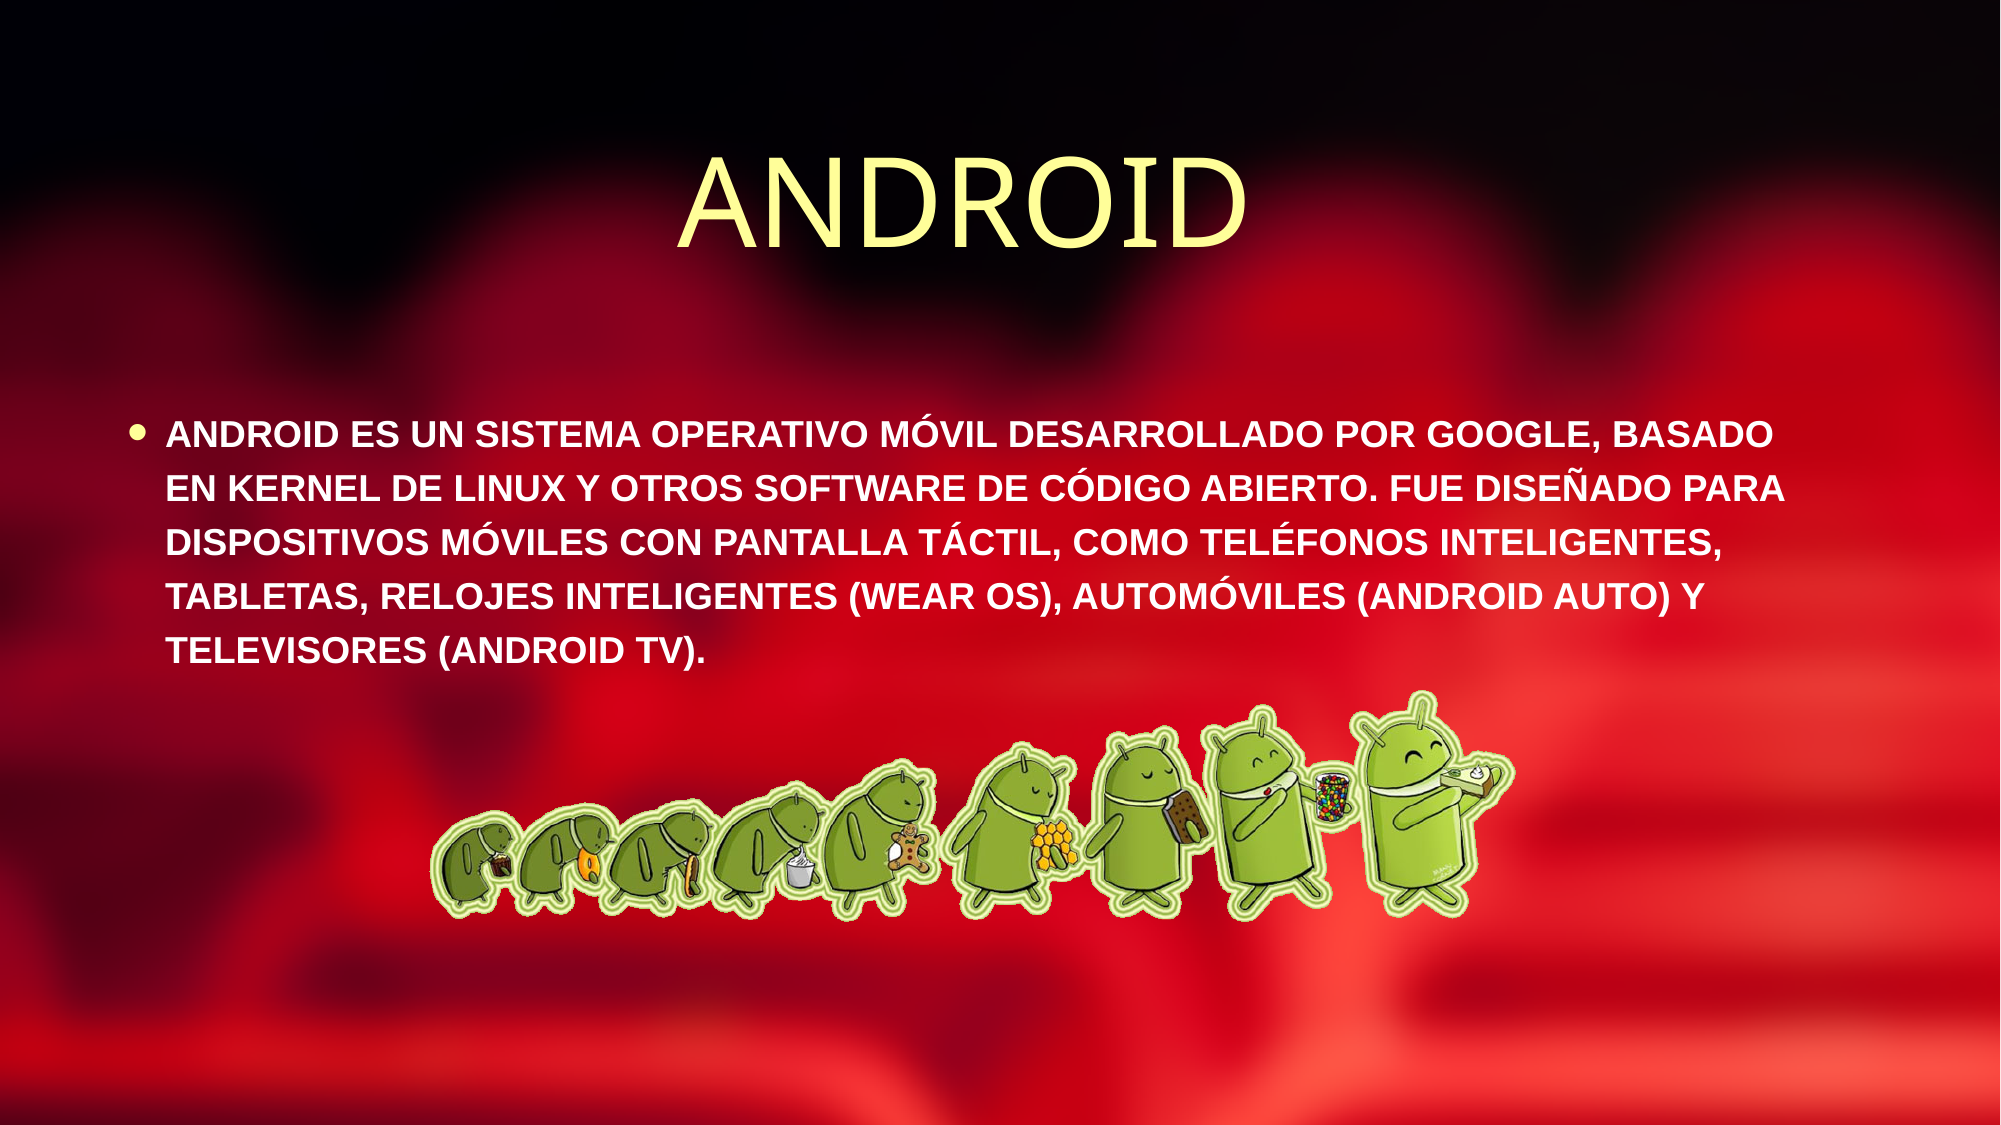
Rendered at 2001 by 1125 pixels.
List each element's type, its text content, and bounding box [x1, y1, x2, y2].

picture [0, 0, 2001, 1125]
list Android es un sistema operativo móvil desarrollado por Google, basado en Kernel de Linux y otros software de código abierto. Fue diseñado para dispositivos móviles con pantalla táctil, como teléfonos inteligentes, tabletas, relojes inteligentes (Wear OS), automóviles (Android Auto) y televisores (Android TV). [112, 301, 1818, 845]
title ANDROID [112, 112, 1818, 301]
